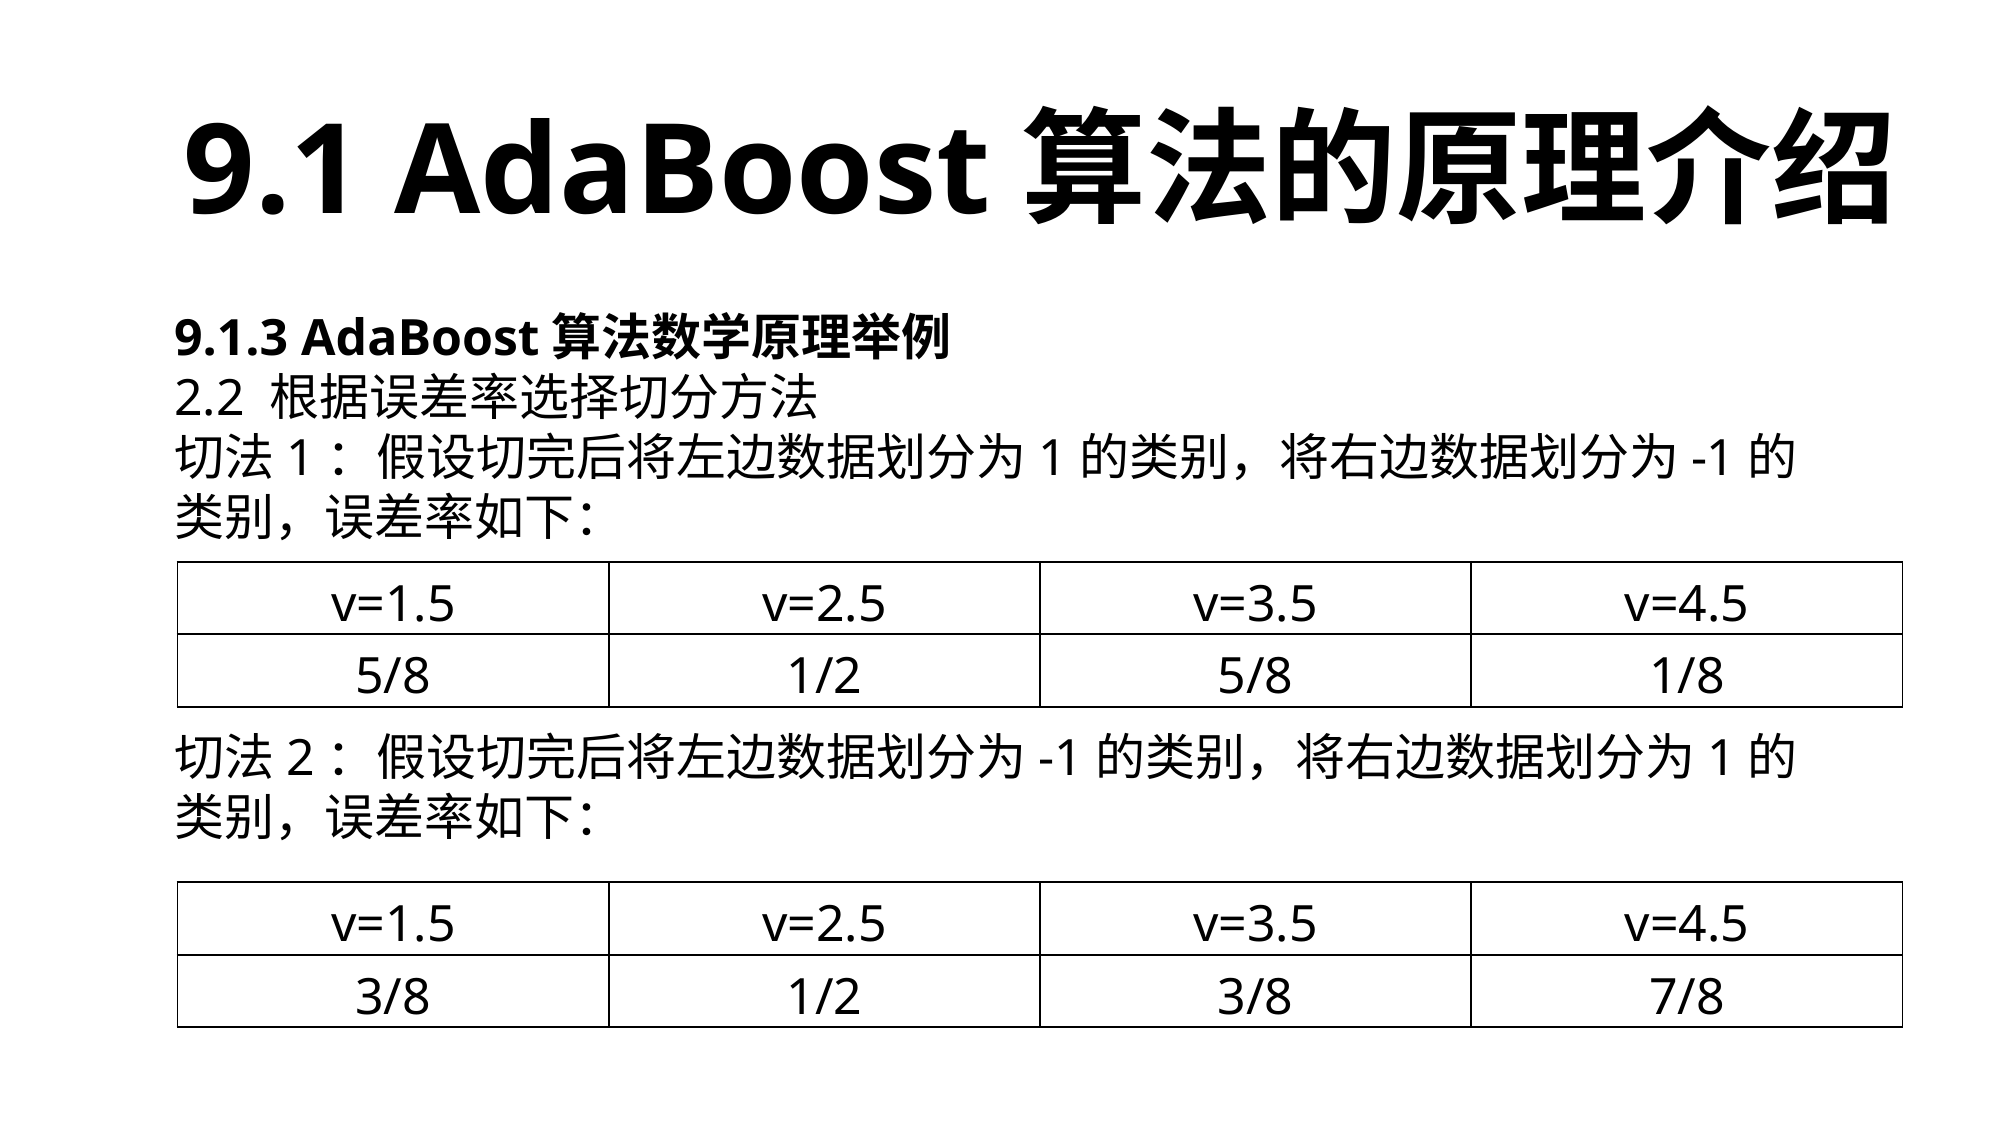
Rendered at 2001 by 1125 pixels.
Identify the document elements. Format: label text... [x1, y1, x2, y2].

table_cell 5/8 [1041, 635, 1470, 706]
table_cell 5/8 [178, 635, 608, 706]
table_cell 1/8 [1472, 635, 1902, 706]
table_cell 3/8 [178, 956, 608, 1026]
table_header v=3.5 [1041, 563, 1470, 633]
table_header v=2.5 [610, 883, 1039, 954]
table_header v=1.5 [178, 563, 608, 633]
table_cell 1/2 [610, 635, 1039, 706]
table_cell 7/8 [1472, 956, 1902, 1026]
table_header v=1.5 [178, 883, 608, 954]
table_cell 1/2 [610, 956, 1039, 1026]
table_header v=4.5 [1472, 563, 1902, 633]
table_cell 3/8 [1041, 956, 1470, 1026]
table_header v=4.5 [1472, 883, 1902, 954]
text_box 9.1 AdaBoost算法的原理介绍 [168, 81, 1912, 247]
table_header v=3.5 [1041, 883, 1470, 954]
table_header v=2.5 [610, 563, 1039, 633]
